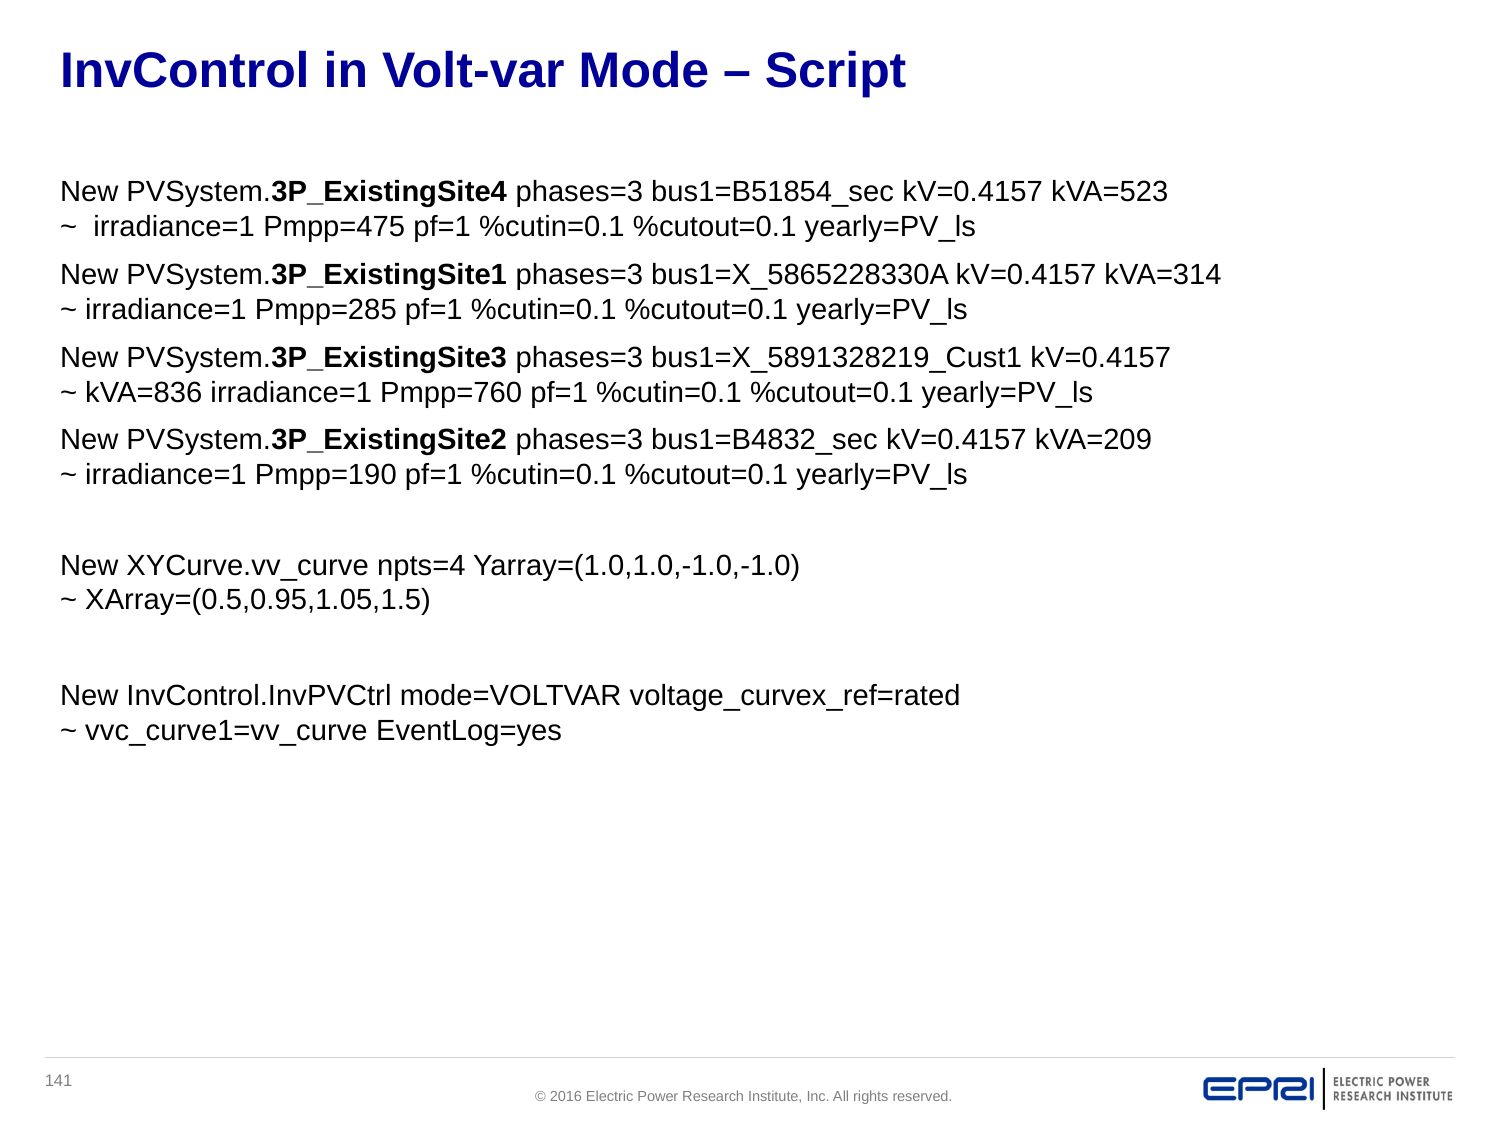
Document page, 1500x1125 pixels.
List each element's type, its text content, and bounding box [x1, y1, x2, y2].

picture [1200, 1064, 1455, 1113]
title InvControl in Volt-var Mode – Script [44, 29, 1456, 151]
list New PVSystem.3P_ExistingSite4 phases=3 bus1=B51854_sec kV=0.4157 kVA=523 ~ irradiance=1 Pmpp=475 pf=1 %cutin=0.1 %cutout=0.1 yearly=PV_ls New PVSystem.3P_ExistingSite1 phases=3 bus1=X_5865228330A kV=0.4157 kVA=314 ~ irradiance=1 Pmpp=285 pf=1 %cutin=0.1 %cutout=0.1 yearly=PV_ls New PVSystem.3P_ExistingSite3 phases=3 bus1=X_5891328219_Cust1 kV=0.4157 ~ kVA=836 irradiance=1 Pmpp=760 pf=1 %cutin=0.1 %cutout=0.1 yearly=PV_ls New PVSystem.3P_ExistingSite2 phases=3 bus1=B4832_sec kV=0.4157 kVA=209 ~ irradiance=1 Pmpp=190 pf=1 %cutin=0.1 %cutout=0.1 yearly=PV_ls New XYCurve.vv_curve npts=4 Yarray=(1.0,1.0,-1.0,-1.0) ~ XArray=(0.5,0.95,1.05,1.5) New InvControl.InvPVCtrl mode=VOLTVAR voltage_curvex_ref=rated ~ vvc_curve1=vv_curve EventLog=yes [44, 164, 1456, 1051]
